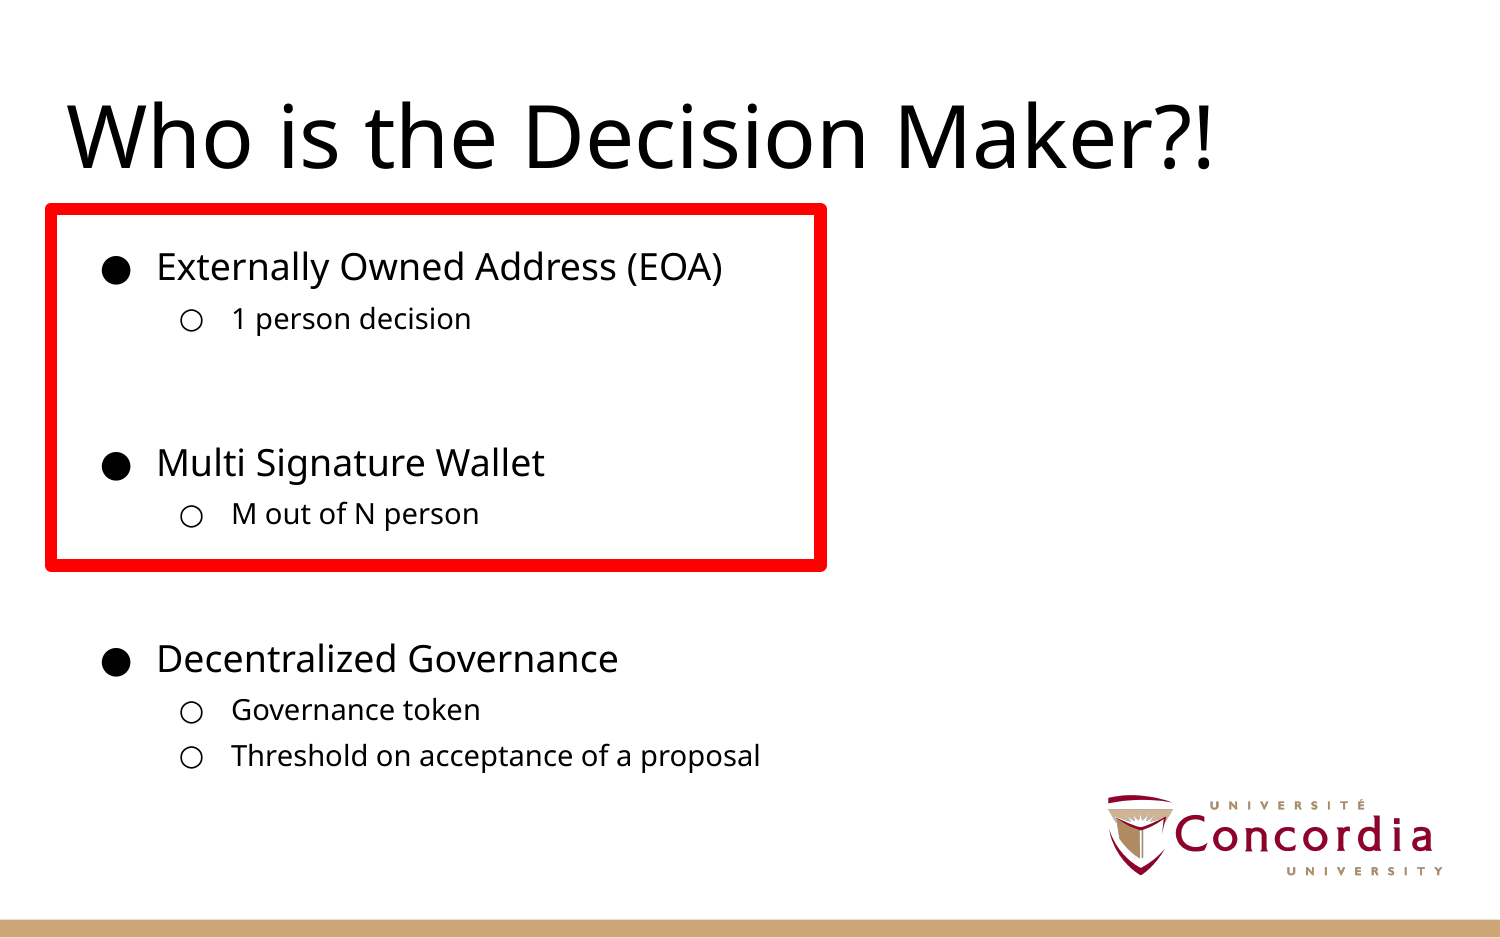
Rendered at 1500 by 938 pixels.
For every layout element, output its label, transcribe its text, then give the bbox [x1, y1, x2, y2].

picture [1108, 795, 1464, 878]
list Externally Owned Address (EOA) 1 person decision Multi Signature Wallet M out of N person Decentralized Governance Governance token Threshold on acceptance of a proposal [66, 218, 1464, 830]
title Who is the Decision Maker?! [51, 57, 1449, 210]
text_box [51, 210, 821, 566]
